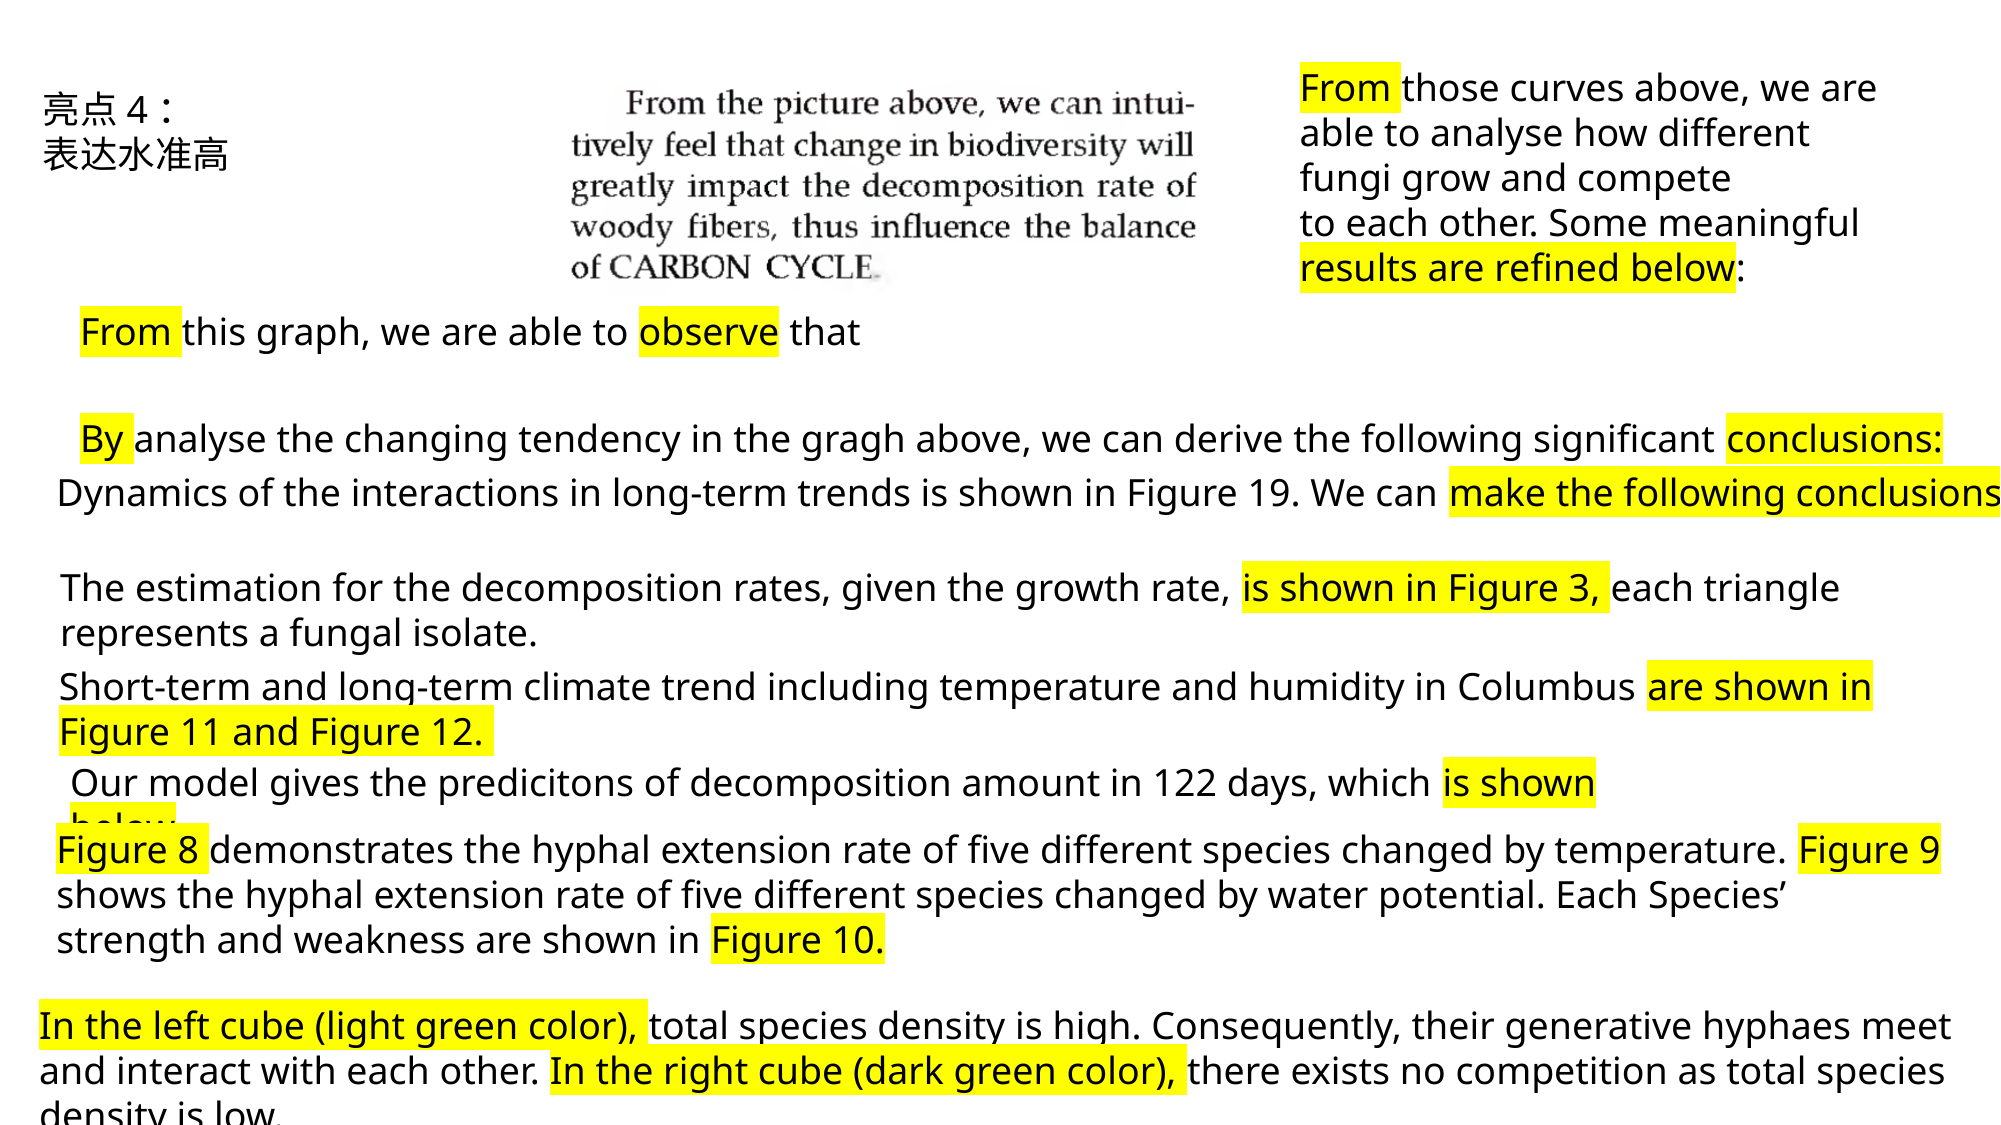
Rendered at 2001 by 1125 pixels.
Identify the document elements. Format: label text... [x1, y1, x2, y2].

text_box Short-term and long-term climate trend including temperature and humidity in Columbus are shown in Figure 11 and Figure 12. [44, 655, 2000, 761]
text_box By analyse the changing tendency in the gragh above, we can derive the following significant conclusions: [65, 408, 2000, 468]
text_box From those curves above, we are able to analyse how different fungi grow and compete to each other. Some meaningful results are refined below: [1284, 56, 1923, 297]
text_box From this graph, we are able to observe that [65, 300, 1066, 361]
text_box The estimation for the decomposition rates, given the growth rate, is shown in Figure 3, each triangle represents a fungal isolate. [45, 556, 1979, 662]
picture [532, 79, 1238, 295]
text_box In the left cube (light green color), total species density is high. Consequently, their generative hyphaes meet and interact with each other. In the right cube (dark green color), there exists no competition as total species density is low. [24, 994, 2000, 1125]
text_box Figure 8 demonstrates the hyphal extension rate of five different species changed by temperature. Figure 9 shows the hyphal extension rate of five different species changed by water potential. Each Species’ strength and weakness are shown in Figure 10. [41, 818, 1959, 968]
text_box 亮点4： 表达水准高 [27, 78, 329, 184]
text_box Dynamics of the interactions in long-term trends is shown in Figure 19. We can make the following conclusions: [41, 461, 2000, 521]
text_box Our model gives the predicitons of decomposition amount in 122 days, which is shown below. [55, 761, 1693, 818]
